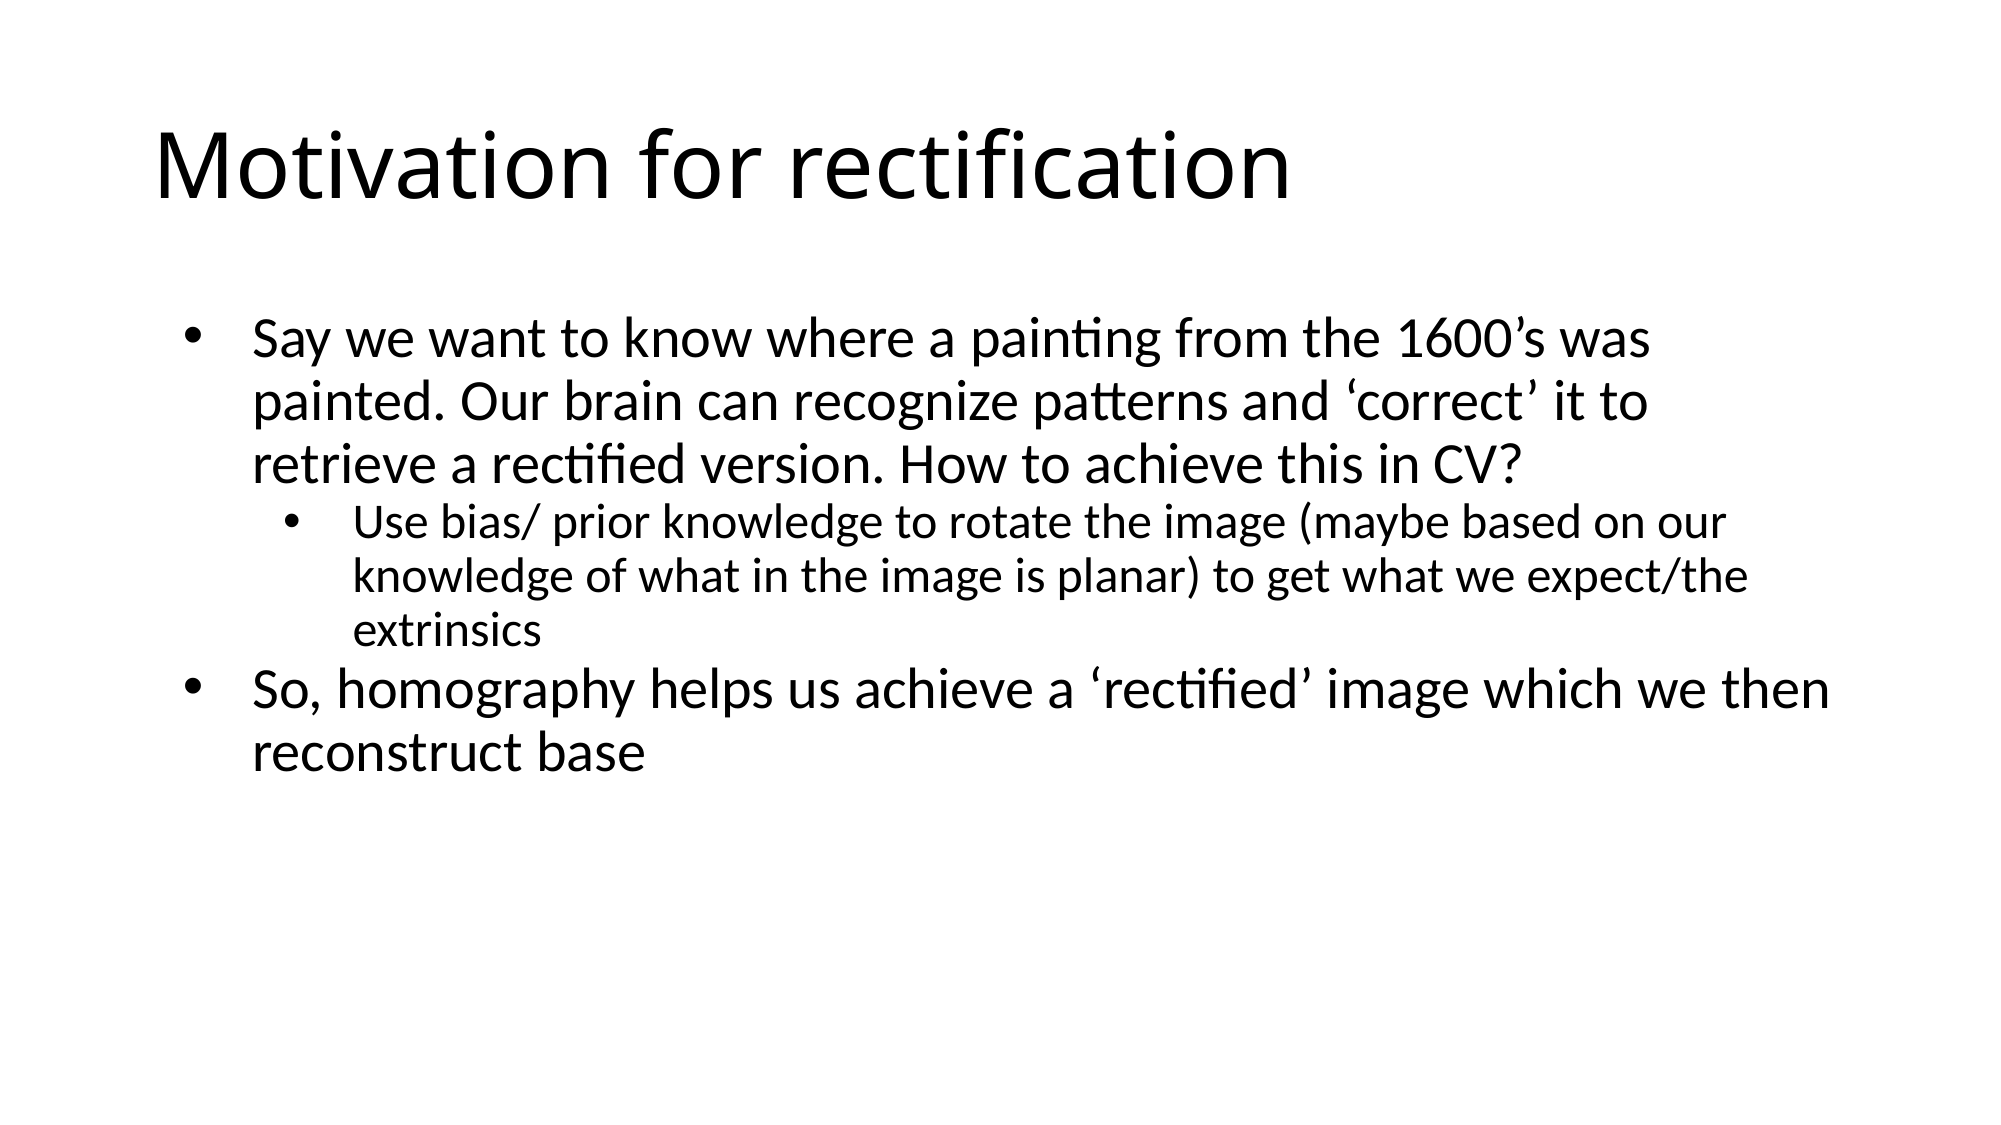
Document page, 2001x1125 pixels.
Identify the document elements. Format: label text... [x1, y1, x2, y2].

list Say we want to know where a painting from the 1600’s was painted. Our brain can recognize patterns and ‘correct’ it to retrieve a rectified version. How to achieve this in CV? Use bias/ prior knowledge to rotate the image (maybe based on our knowledge of what in the image is planar) to get what we expect/the extrinsics So, homography helps us achieve a ‘rectified’ image which we then reconstruct base [137, 299, 1863, 1014]
title Motivation for rectification [137, 59, 1863, 278]
